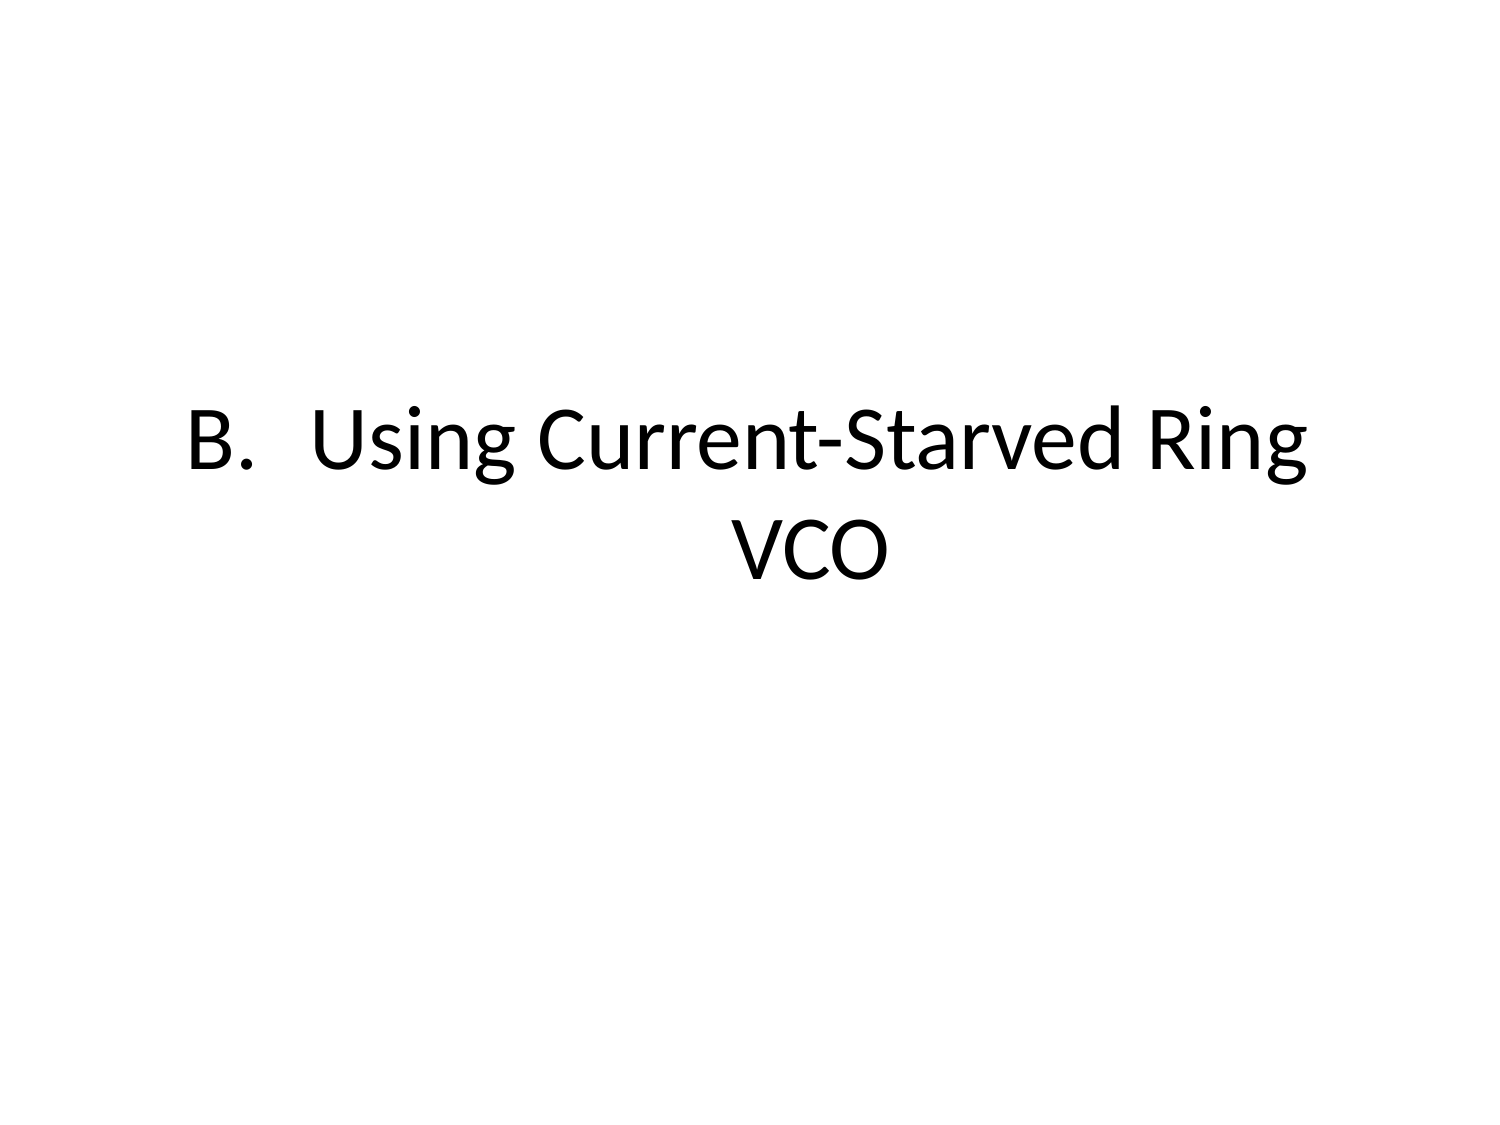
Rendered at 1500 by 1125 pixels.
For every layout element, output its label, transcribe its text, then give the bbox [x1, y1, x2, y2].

title B. Using Current-Starved Ring VCO [183, 375, 1317, 598]
